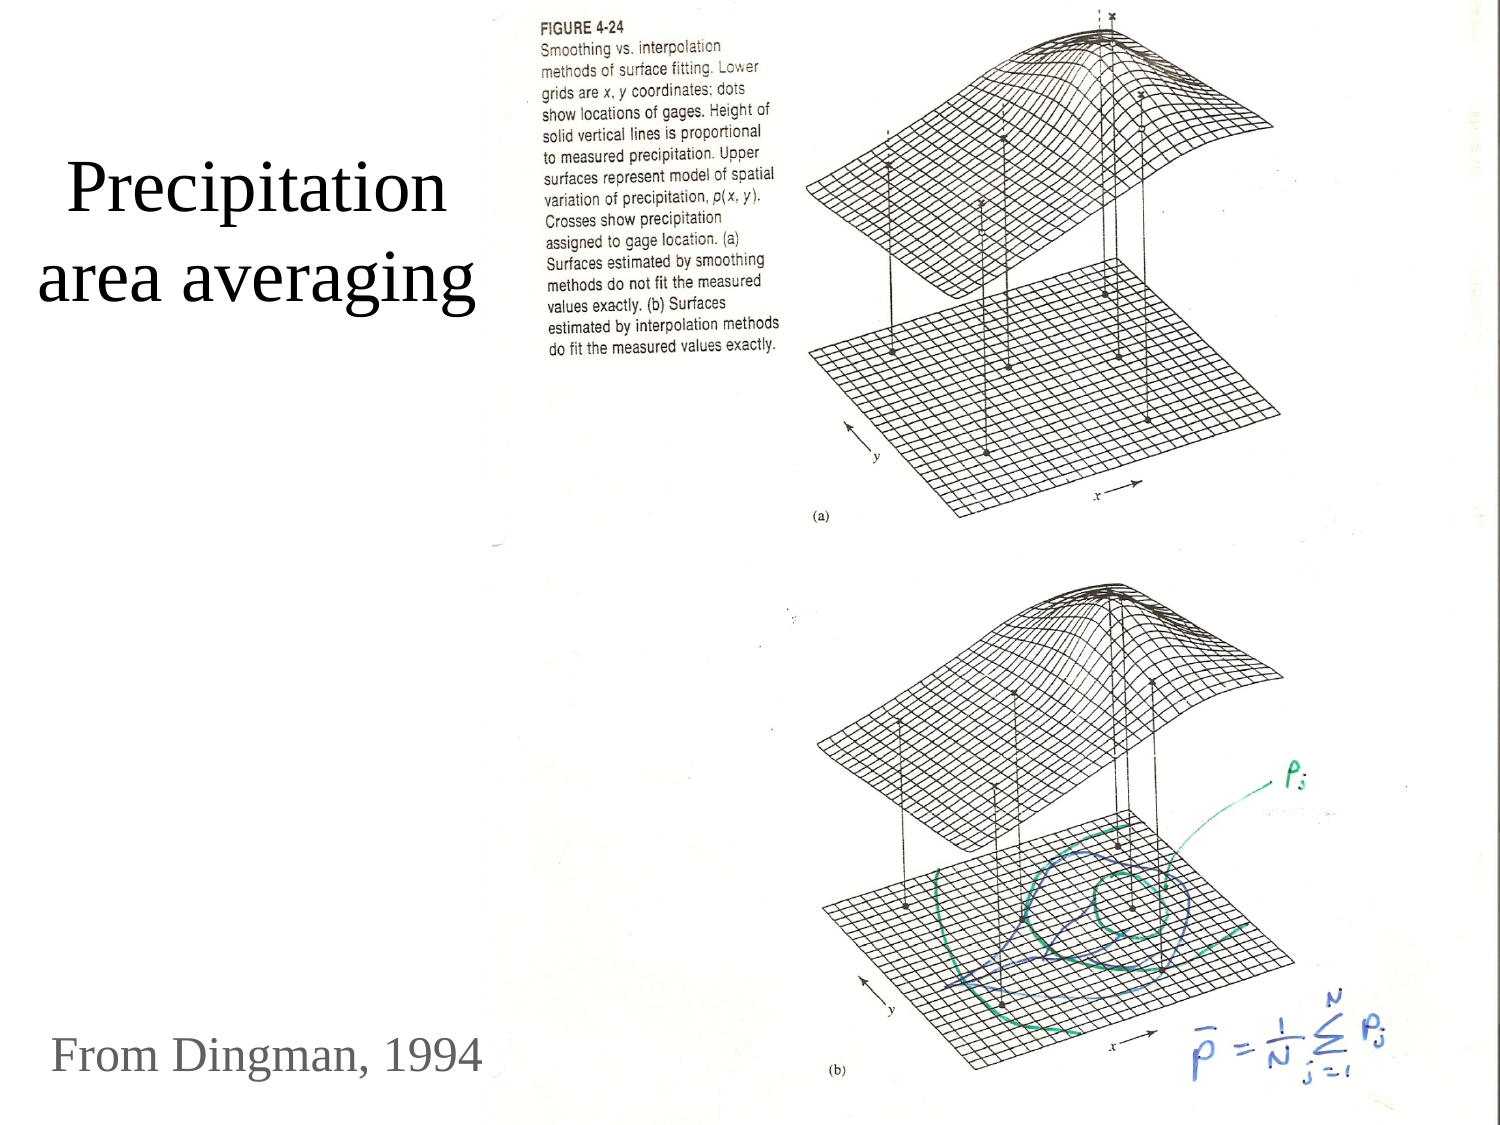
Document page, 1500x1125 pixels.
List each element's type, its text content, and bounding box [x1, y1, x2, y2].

title Precipitation area averaging [0, 0, 489, 454]
text_box From Dingman, 1994 [35, 1014, 486, 1089]
picture [491, 0, 1500, 1125]
